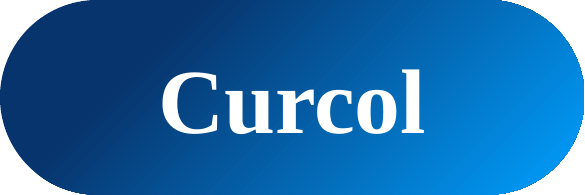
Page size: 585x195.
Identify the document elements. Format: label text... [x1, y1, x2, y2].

text_box Curcol [9, 34, 576, 159]
text_box [22, 0, 563, 34]
text_box [0, 53, 9, 141]
text_box [576, 54, 585, 140]
text_box [20, 159, 564, 195]
